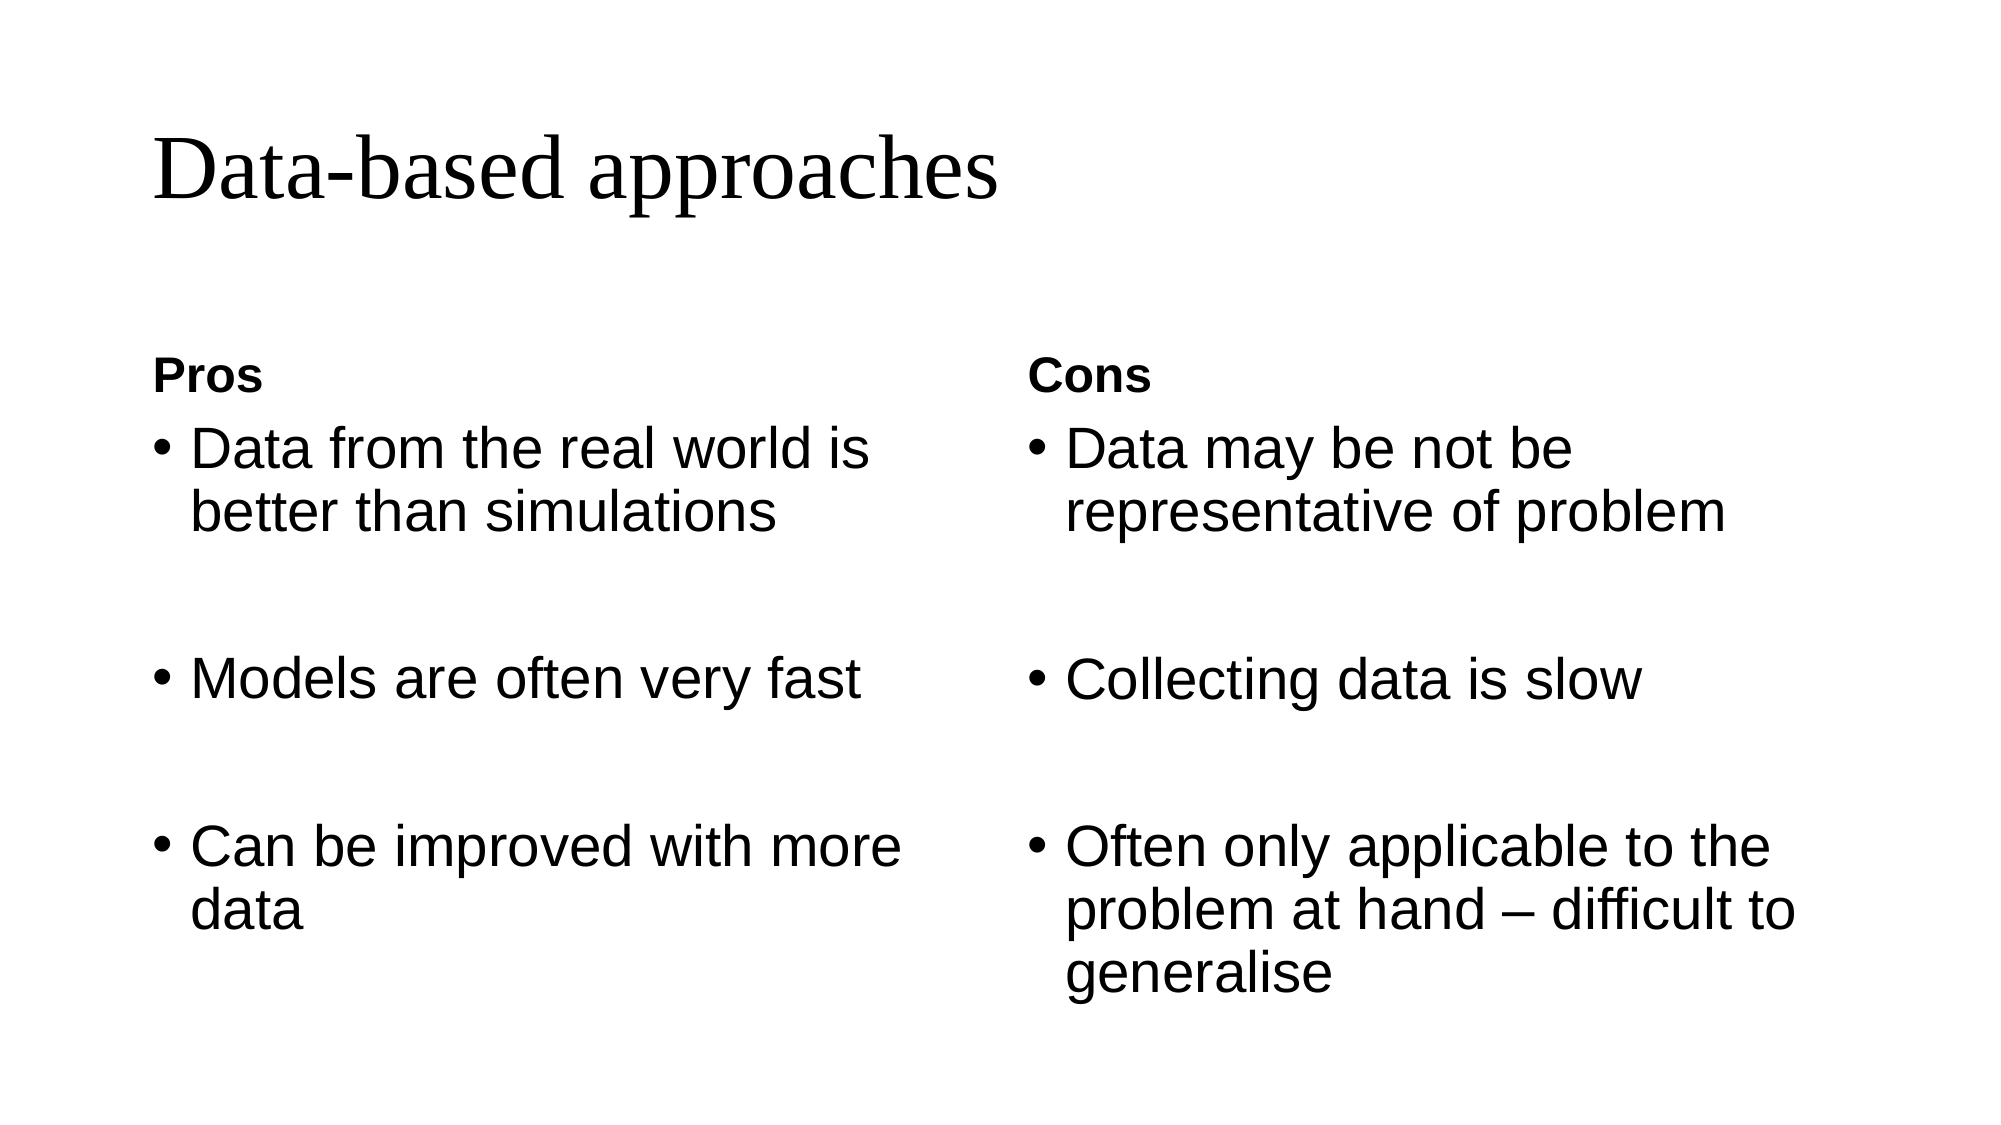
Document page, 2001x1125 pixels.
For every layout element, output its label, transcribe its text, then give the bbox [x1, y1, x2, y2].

list Data from the real world is better than simulations Models are often very fast Can be improved with more data [137, 410, 984, 1016]
list Cons [1012, 275, 1863, 410]
list Data may be not be representative of problem Collecting data is slow Often only applicable to the problem at hand – difficult to generalise [1012, 410, 1863, 1016]
title Data-based approaches [137, 59, 1863, 278]
list Pros [137, 275, 984, 410]
